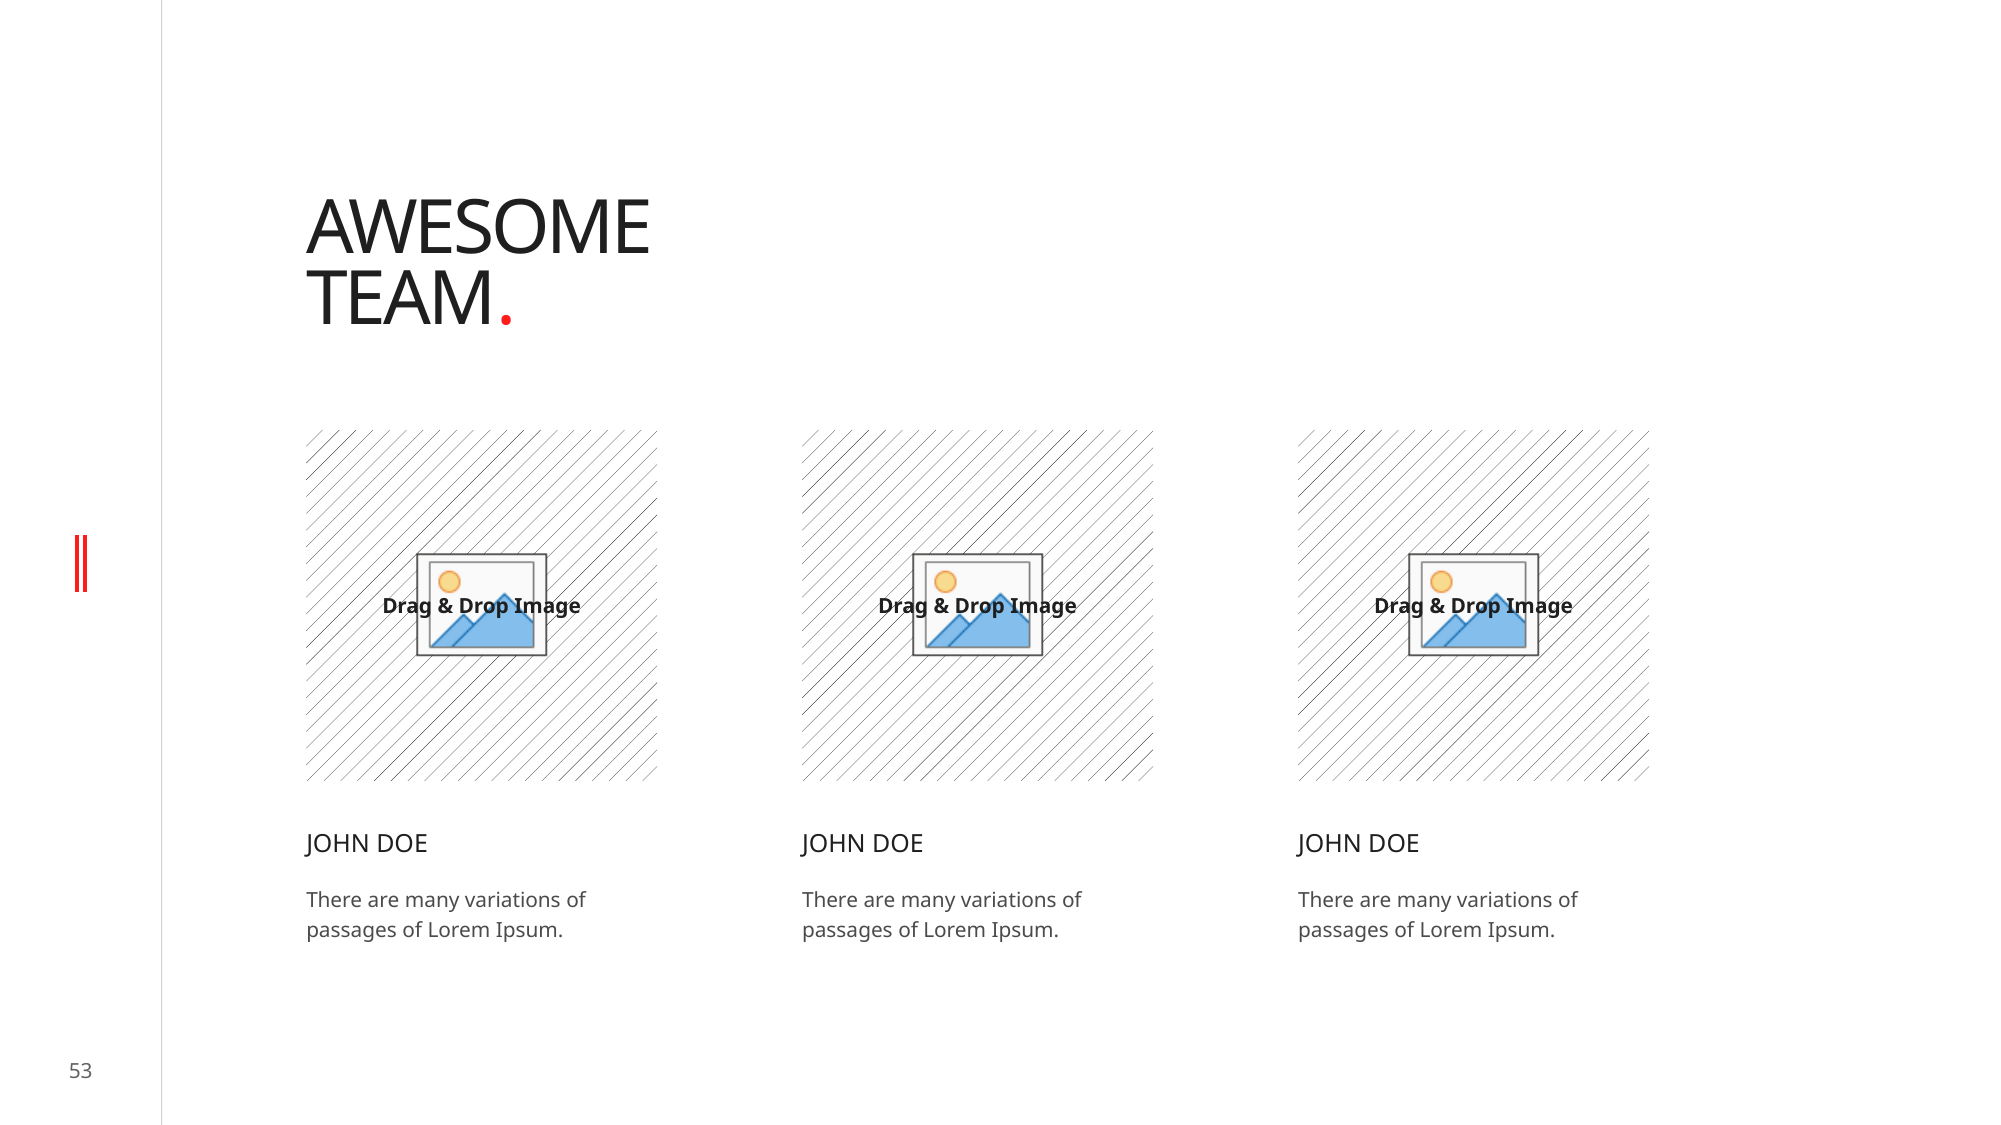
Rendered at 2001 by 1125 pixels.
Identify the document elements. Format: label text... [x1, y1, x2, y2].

text_box There are many variations of passages of Lorem Ipsum. [1298, 874, 1649, 950]
text_box JOHN DOE [802, 828, 1153, 865]
picture [802, 429, 1154, 781]
text_box JOHN DOE [306, 828, 658, 865]
title AWESOME TEAM. [306, 164, 1000, 430]
text_box There are many variations of passages of Lorem Ipsum. [306, 874, 658, 950]
text_box JOHN DOE [1298, 828, 1649, 865]
picture [306, 429, 658, 781]
text_box There are many variations of passages of Lorem Ipsum. [802, 874, 1153, 950]
slide_number 53 [38, 1052, 123, 1091]
picture [1298, 429, 1650, 781]
